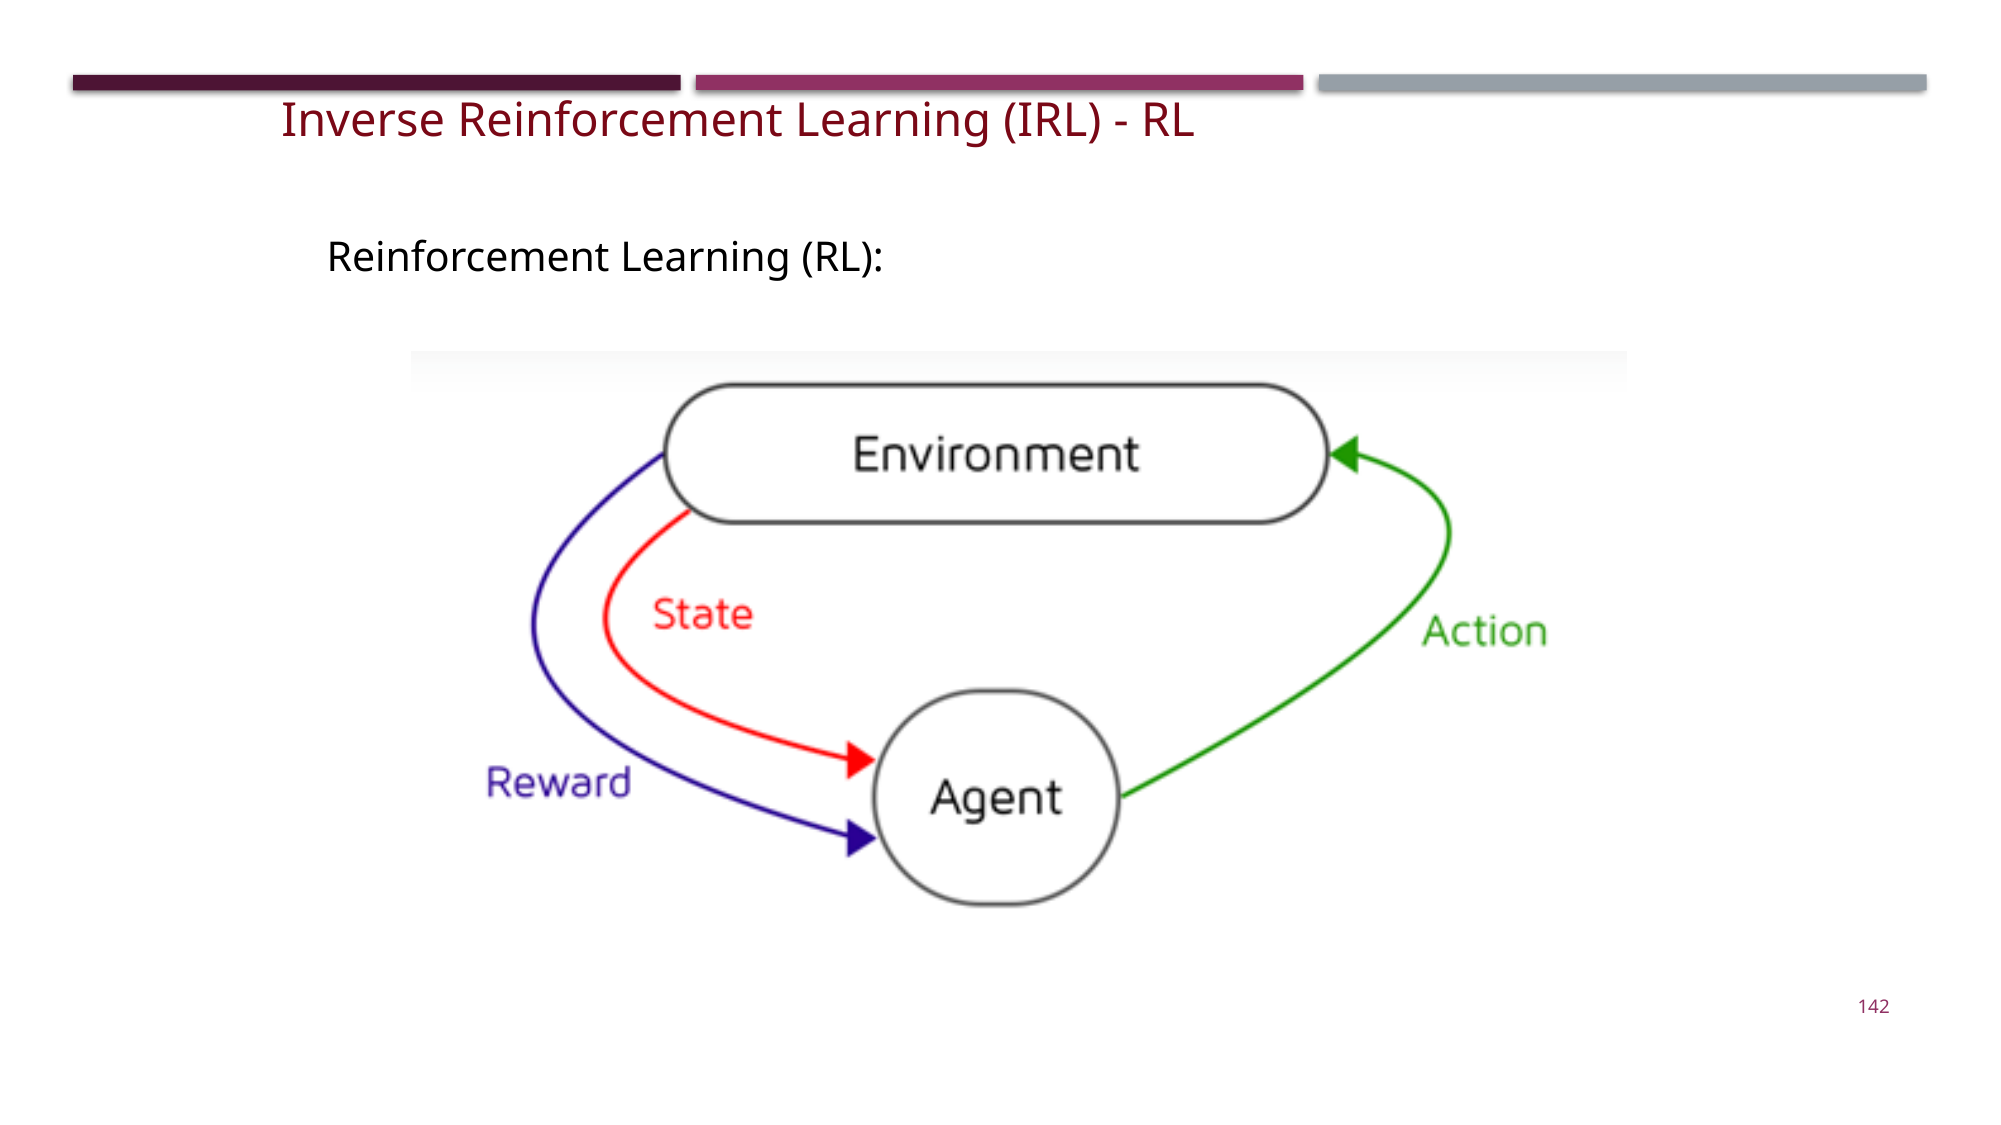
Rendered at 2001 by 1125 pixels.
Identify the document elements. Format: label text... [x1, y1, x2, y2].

slide_number 142 [1732, 977, 1905, 1037]
text_box Inverse Reinforcement Learning (IRL) - RL [275, 25, 1725, 152]
text_box Reinforcement Learning (RL): [320, 218, 980, 286]
picture [410, 351, 1628, 944]
